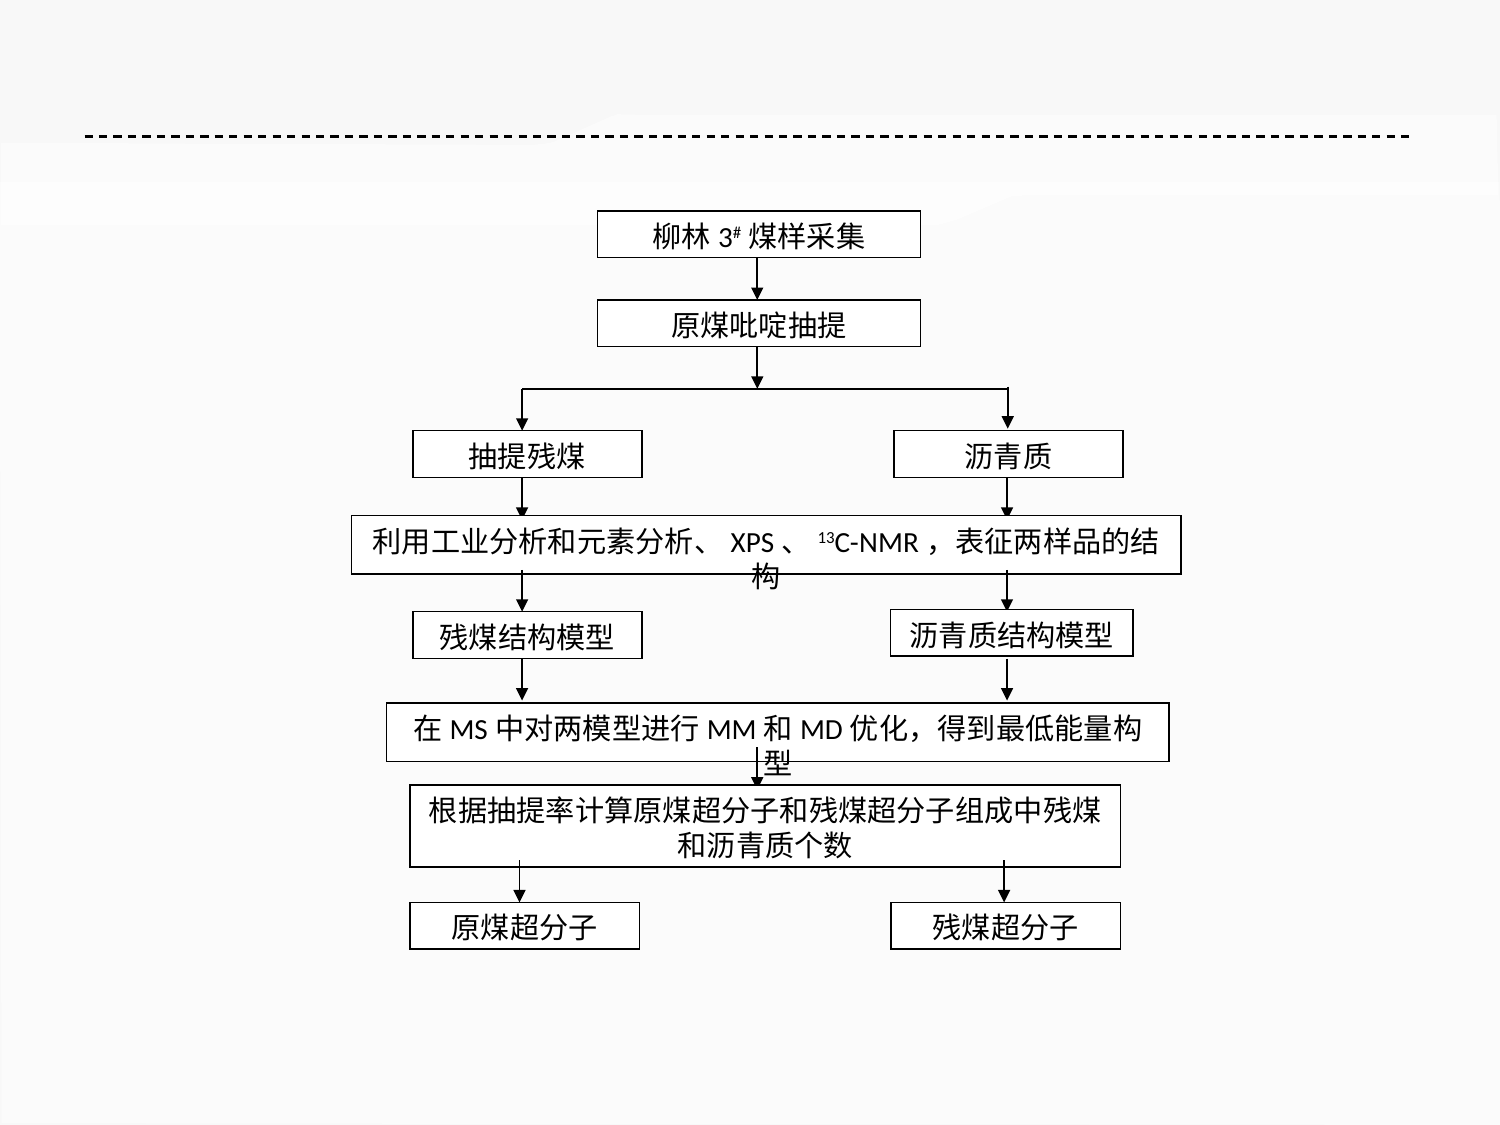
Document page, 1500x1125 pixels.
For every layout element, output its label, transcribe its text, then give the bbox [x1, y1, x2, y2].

text_box 沥青质结构模型 [890, 609, 1134, 657]
text_box 残煤超分子 [891, 902, 1121, 949]
text_box 抽提残煤 [412, 430, 642, 478]
text_box 柳林3#煤样采集 [597, 210, 921, 258]
text_box 沥青质 [894, 430, 1124, 478]
text_box 在MS中对两模型进行MM和MD优化，得到最低能量构型 [386, 703, 1170, 762]
text_box 原煤超分子 [410, 902, 640, 949]
text_box 利用工业分析和元素分析、XPS、13C-NMR，表征两样品的结构 [351, 515, 1181, 575]
text_box 原煤吡啶抽提 [597, 299, 921, 347]
text_box 根据抽提率计算原煤超分子和残煤超分子组成中残煤和沥青质个数 [410, 785, 1121, 868]
text_box 残煤结构模型 [412, 611, 642, 659]
